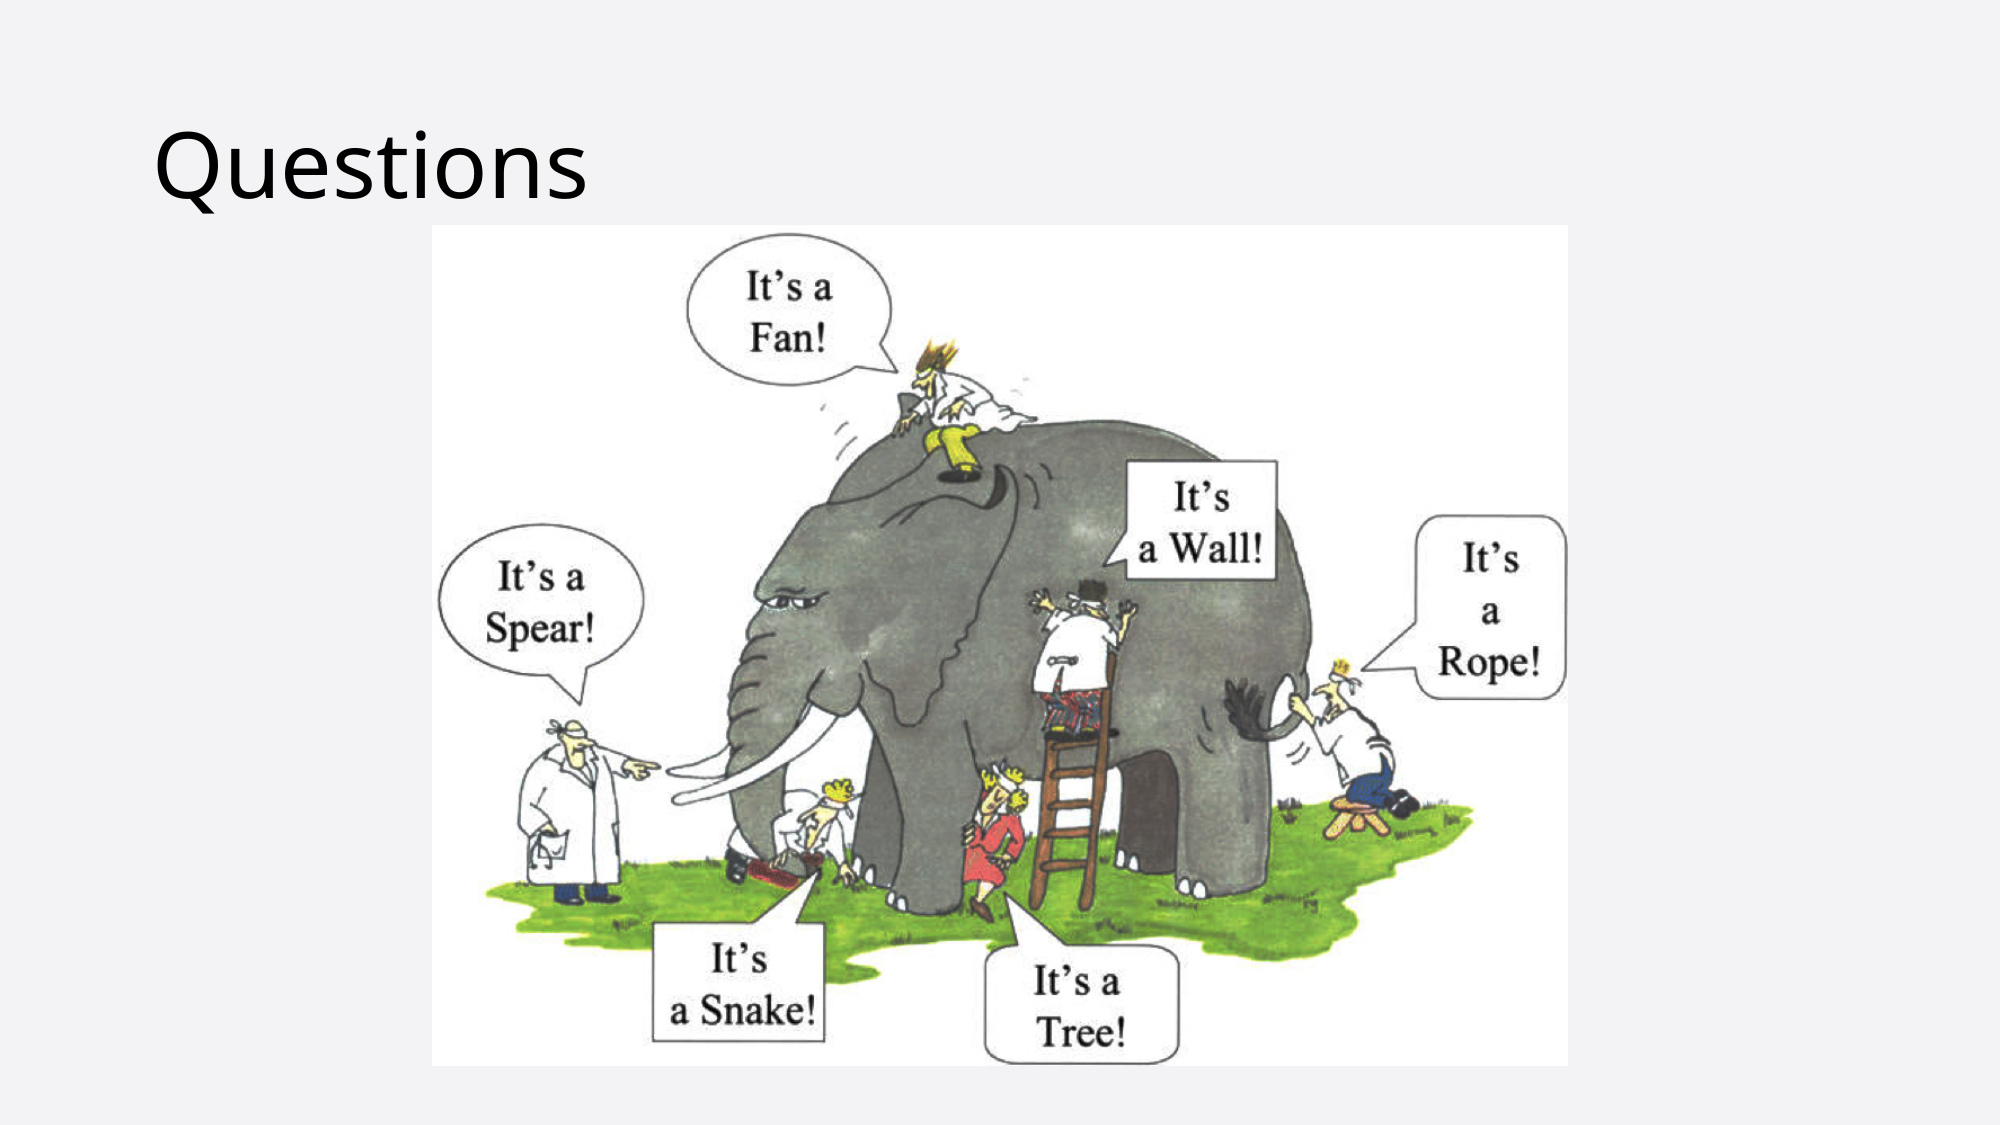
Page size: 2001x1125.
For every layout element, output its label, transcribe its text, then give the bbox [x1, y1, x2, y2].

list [432, 225, 1568, 1066]
title Questions [137, 59, 1863, 278]
